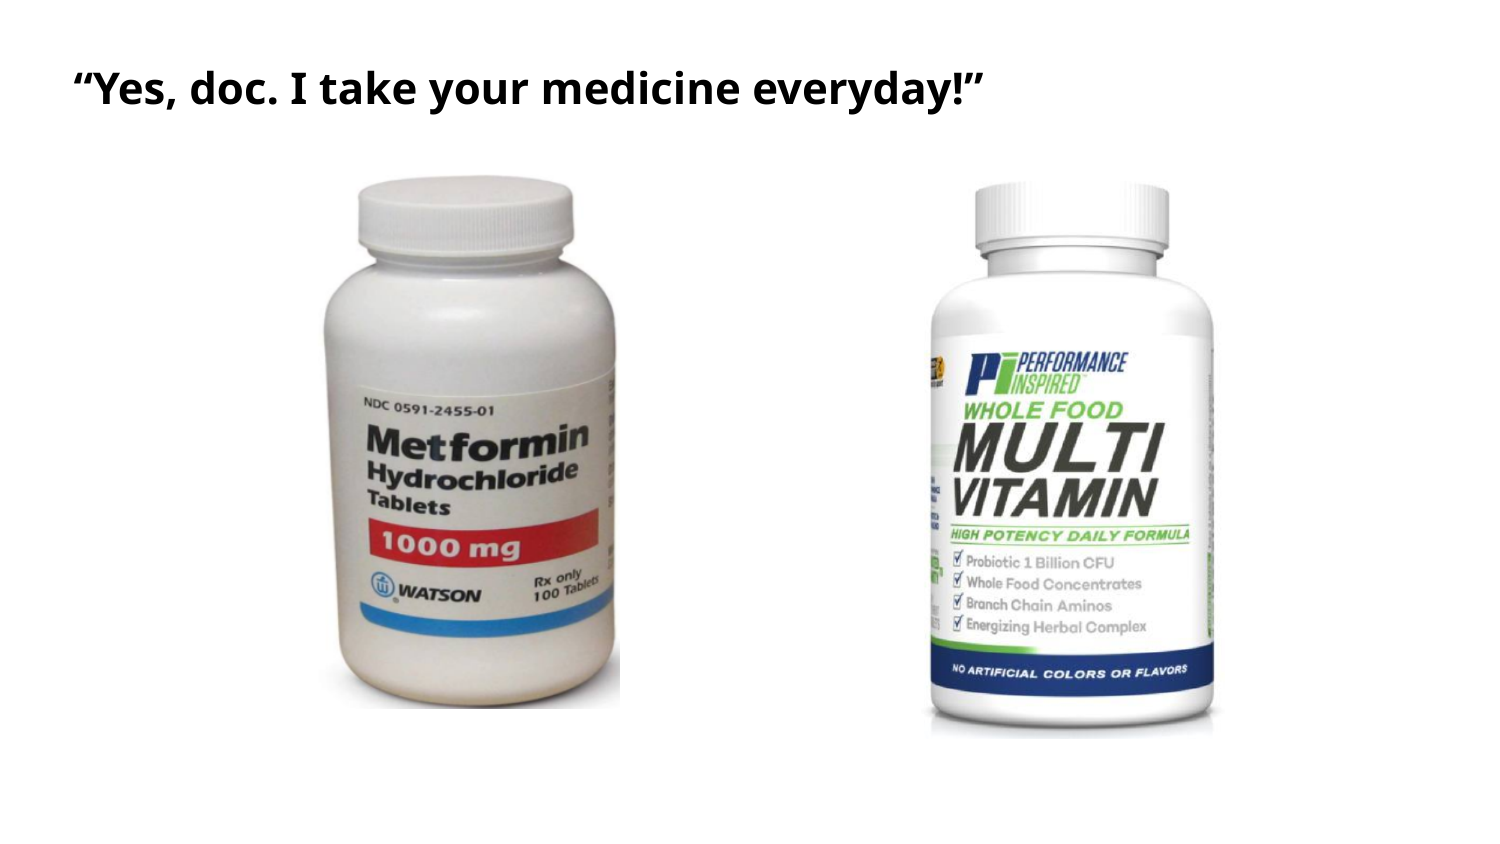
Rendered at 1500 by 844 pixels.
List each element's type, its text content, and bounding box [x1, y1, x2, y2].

picture [920, 174, 1225, 740]
picture [315, 174, 620, 710]
list “Yes, doc. I take your medicine everyday!” [62, 60, 1443, 185]
